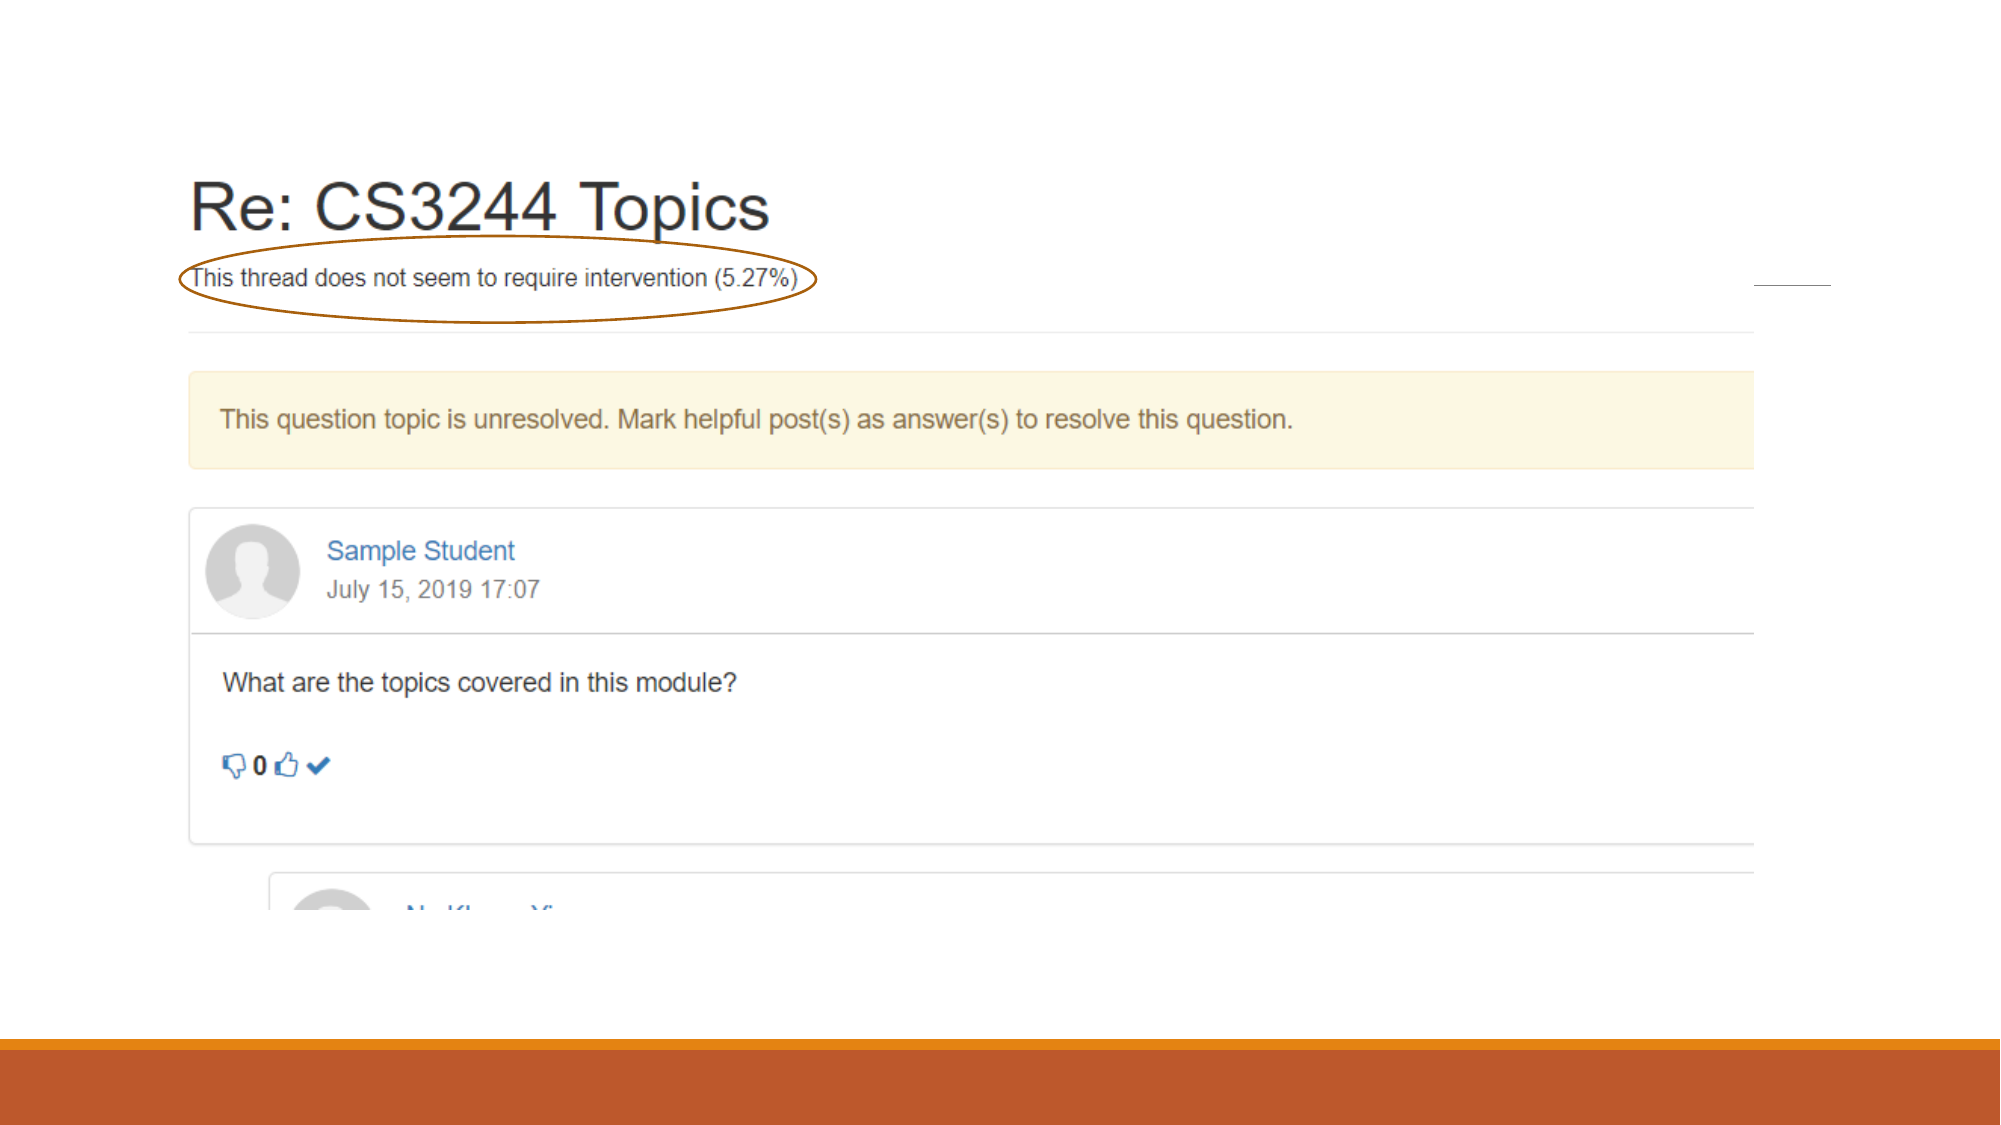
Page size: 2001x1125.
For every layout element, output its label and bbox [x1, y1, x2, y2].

list [154, 170, 1755, 910]
